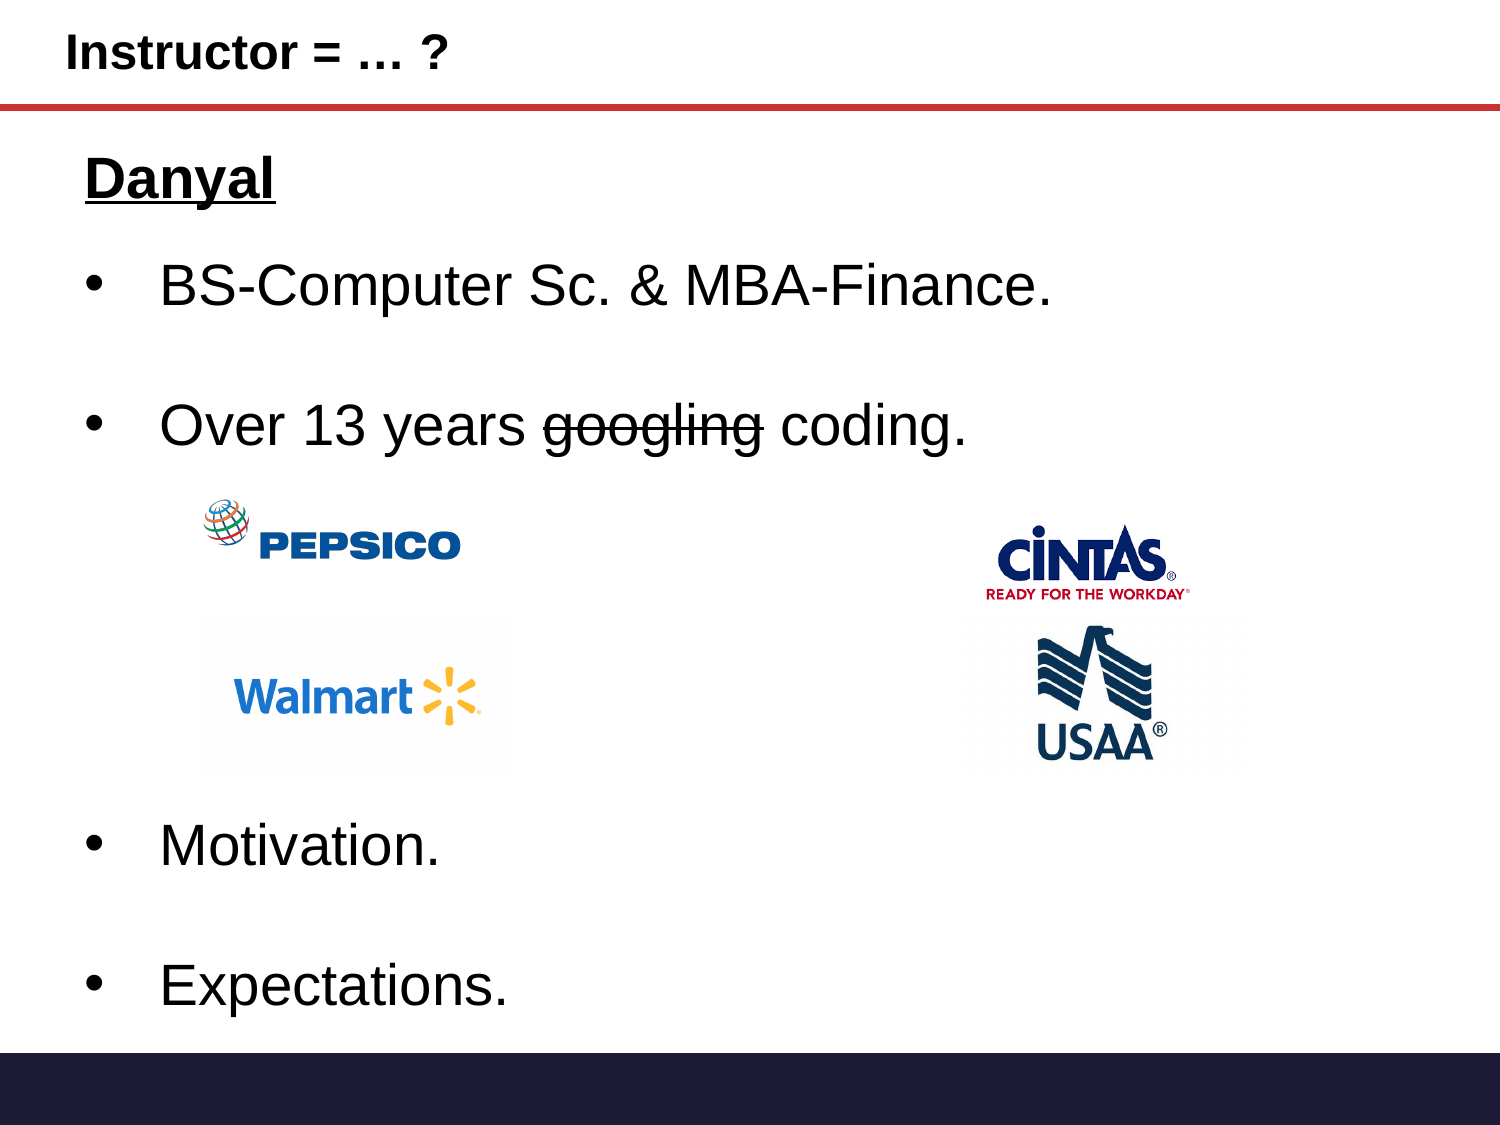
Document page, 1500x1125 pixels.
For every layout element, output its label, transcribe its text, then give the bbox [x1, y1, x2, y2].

text_box Danyal BS-Computer Sc. & MBA-Finance. Over 13 years googling coding. Motivation. Expectations. [32, 124, 1463, 1038]
picture [199, 615, 509, 777]
picture [201, 499, 463, 560]
title Instructor = … ? [50, 0, 948, 108]
picture [958, 612, 1250, 777]
picture [974, 517, 1200, 606]
